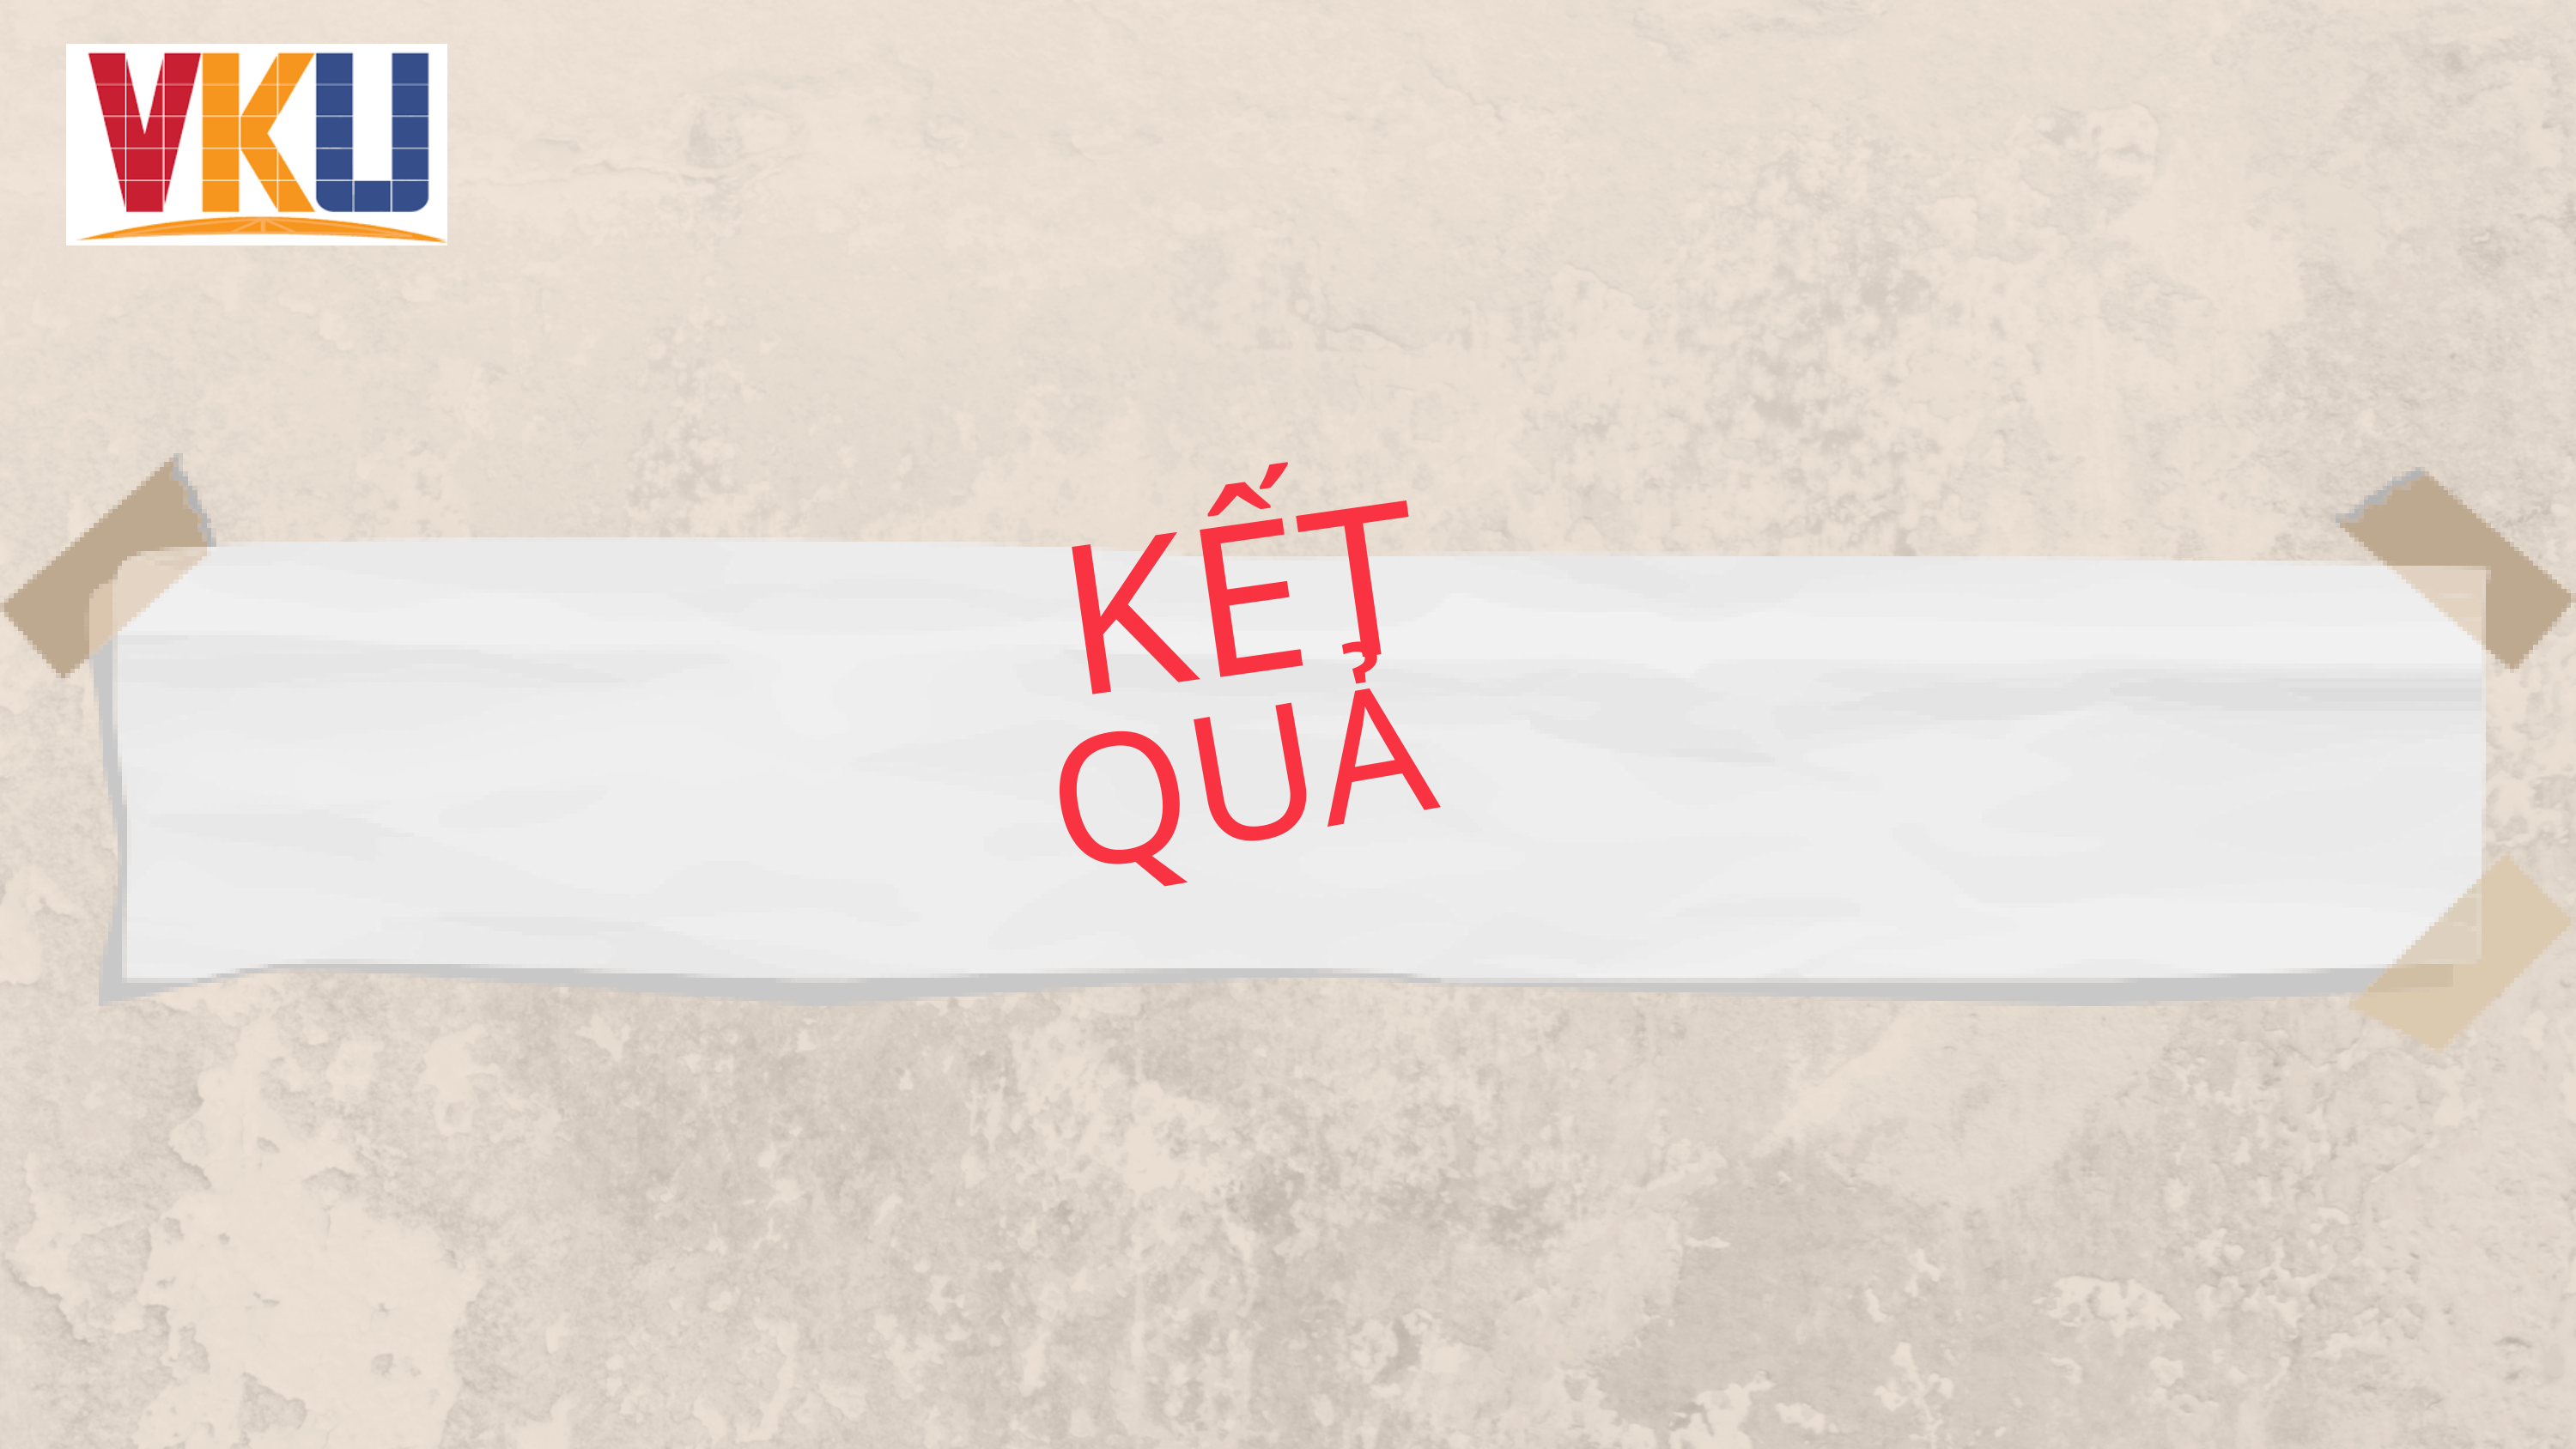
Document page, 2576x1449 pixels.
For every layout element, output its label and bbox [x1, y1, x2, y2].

text_box [811, 453, 1679, 980]
picture [0, 0, 2576, 1449]
